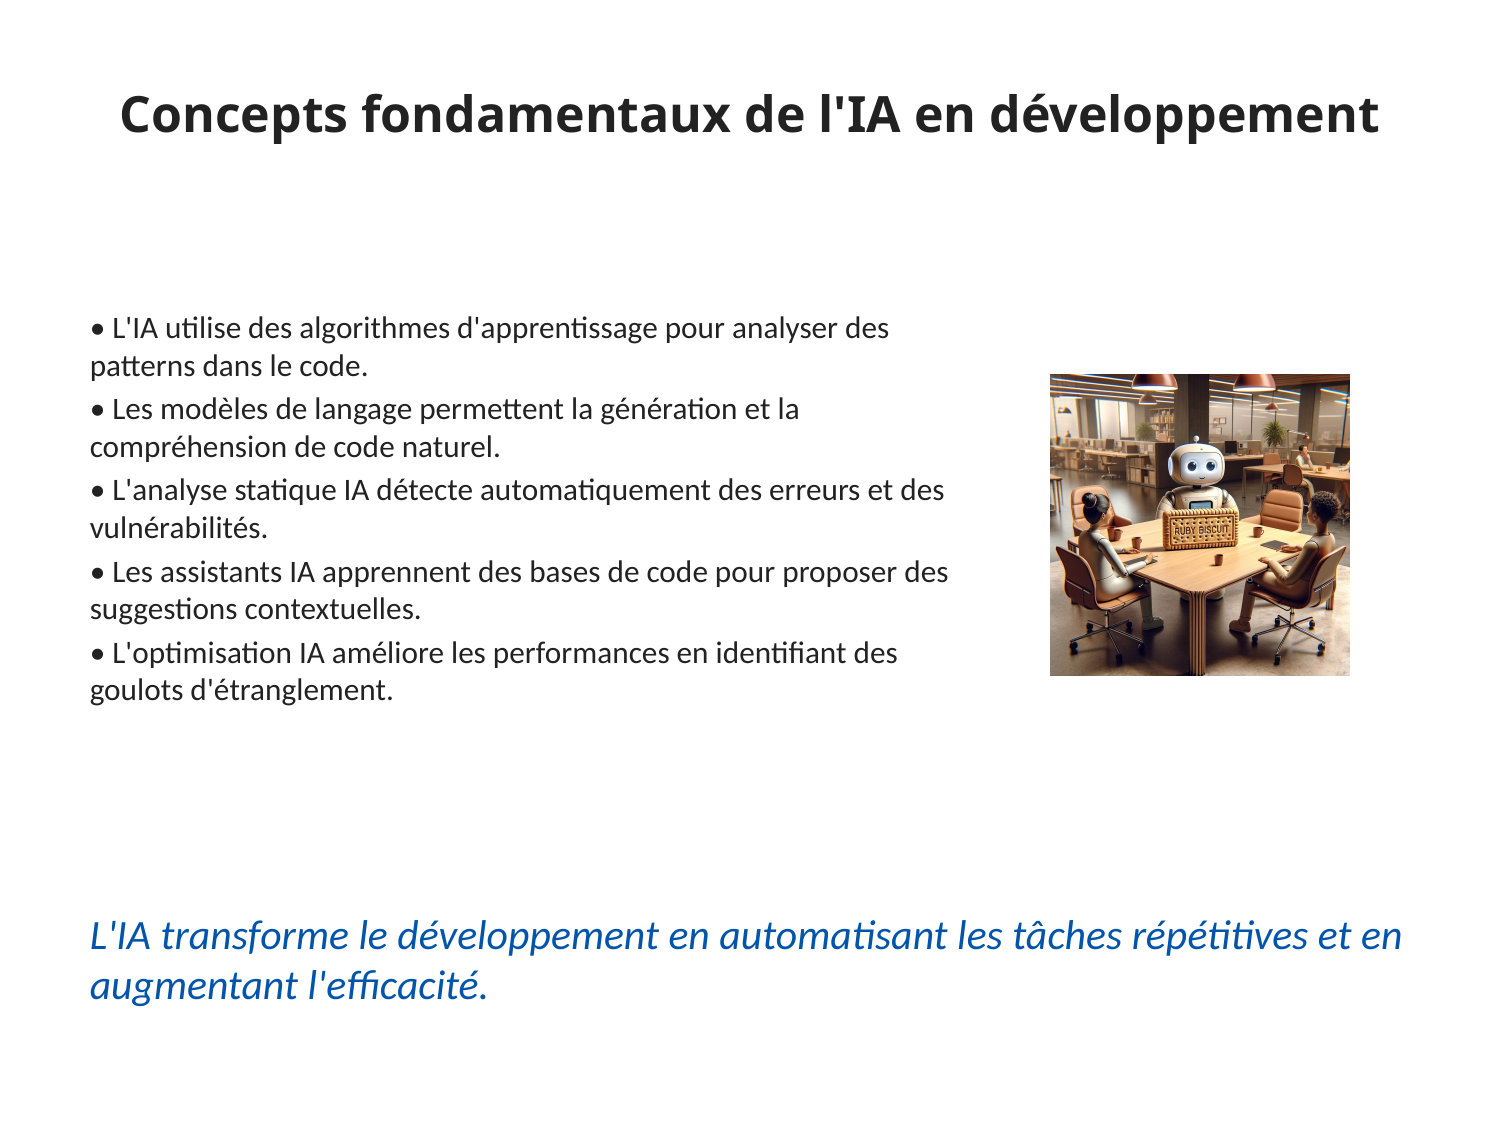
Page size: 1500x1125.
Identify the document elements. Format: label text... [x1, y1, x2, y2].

list L'IA transforme le développement en automatisant les tâches répétitives et en augmentant l'efficacité. [75, 900, 1425, 1050]
picture [1049, 374, 1350, 676]
list • L'IA utilise des algorithmes d'apprentissage pour analyser des patterns dans le code. • Les modèles de langage permettent la génération et la compréhension de code naturel. • L'analyse statique IA détecte automatiquement des erreurs et des vulnérabilités. • Les assistants IA apprennent des bases de code pour proposer des suggestions contextuelles. • L'optimisation IA améliore les performances en identifiant des goulots d'étranglement. [75, 299, 975, 750]
title Concepts fondamentaux de l'IA en développement [75, 75, 1425, 225]
